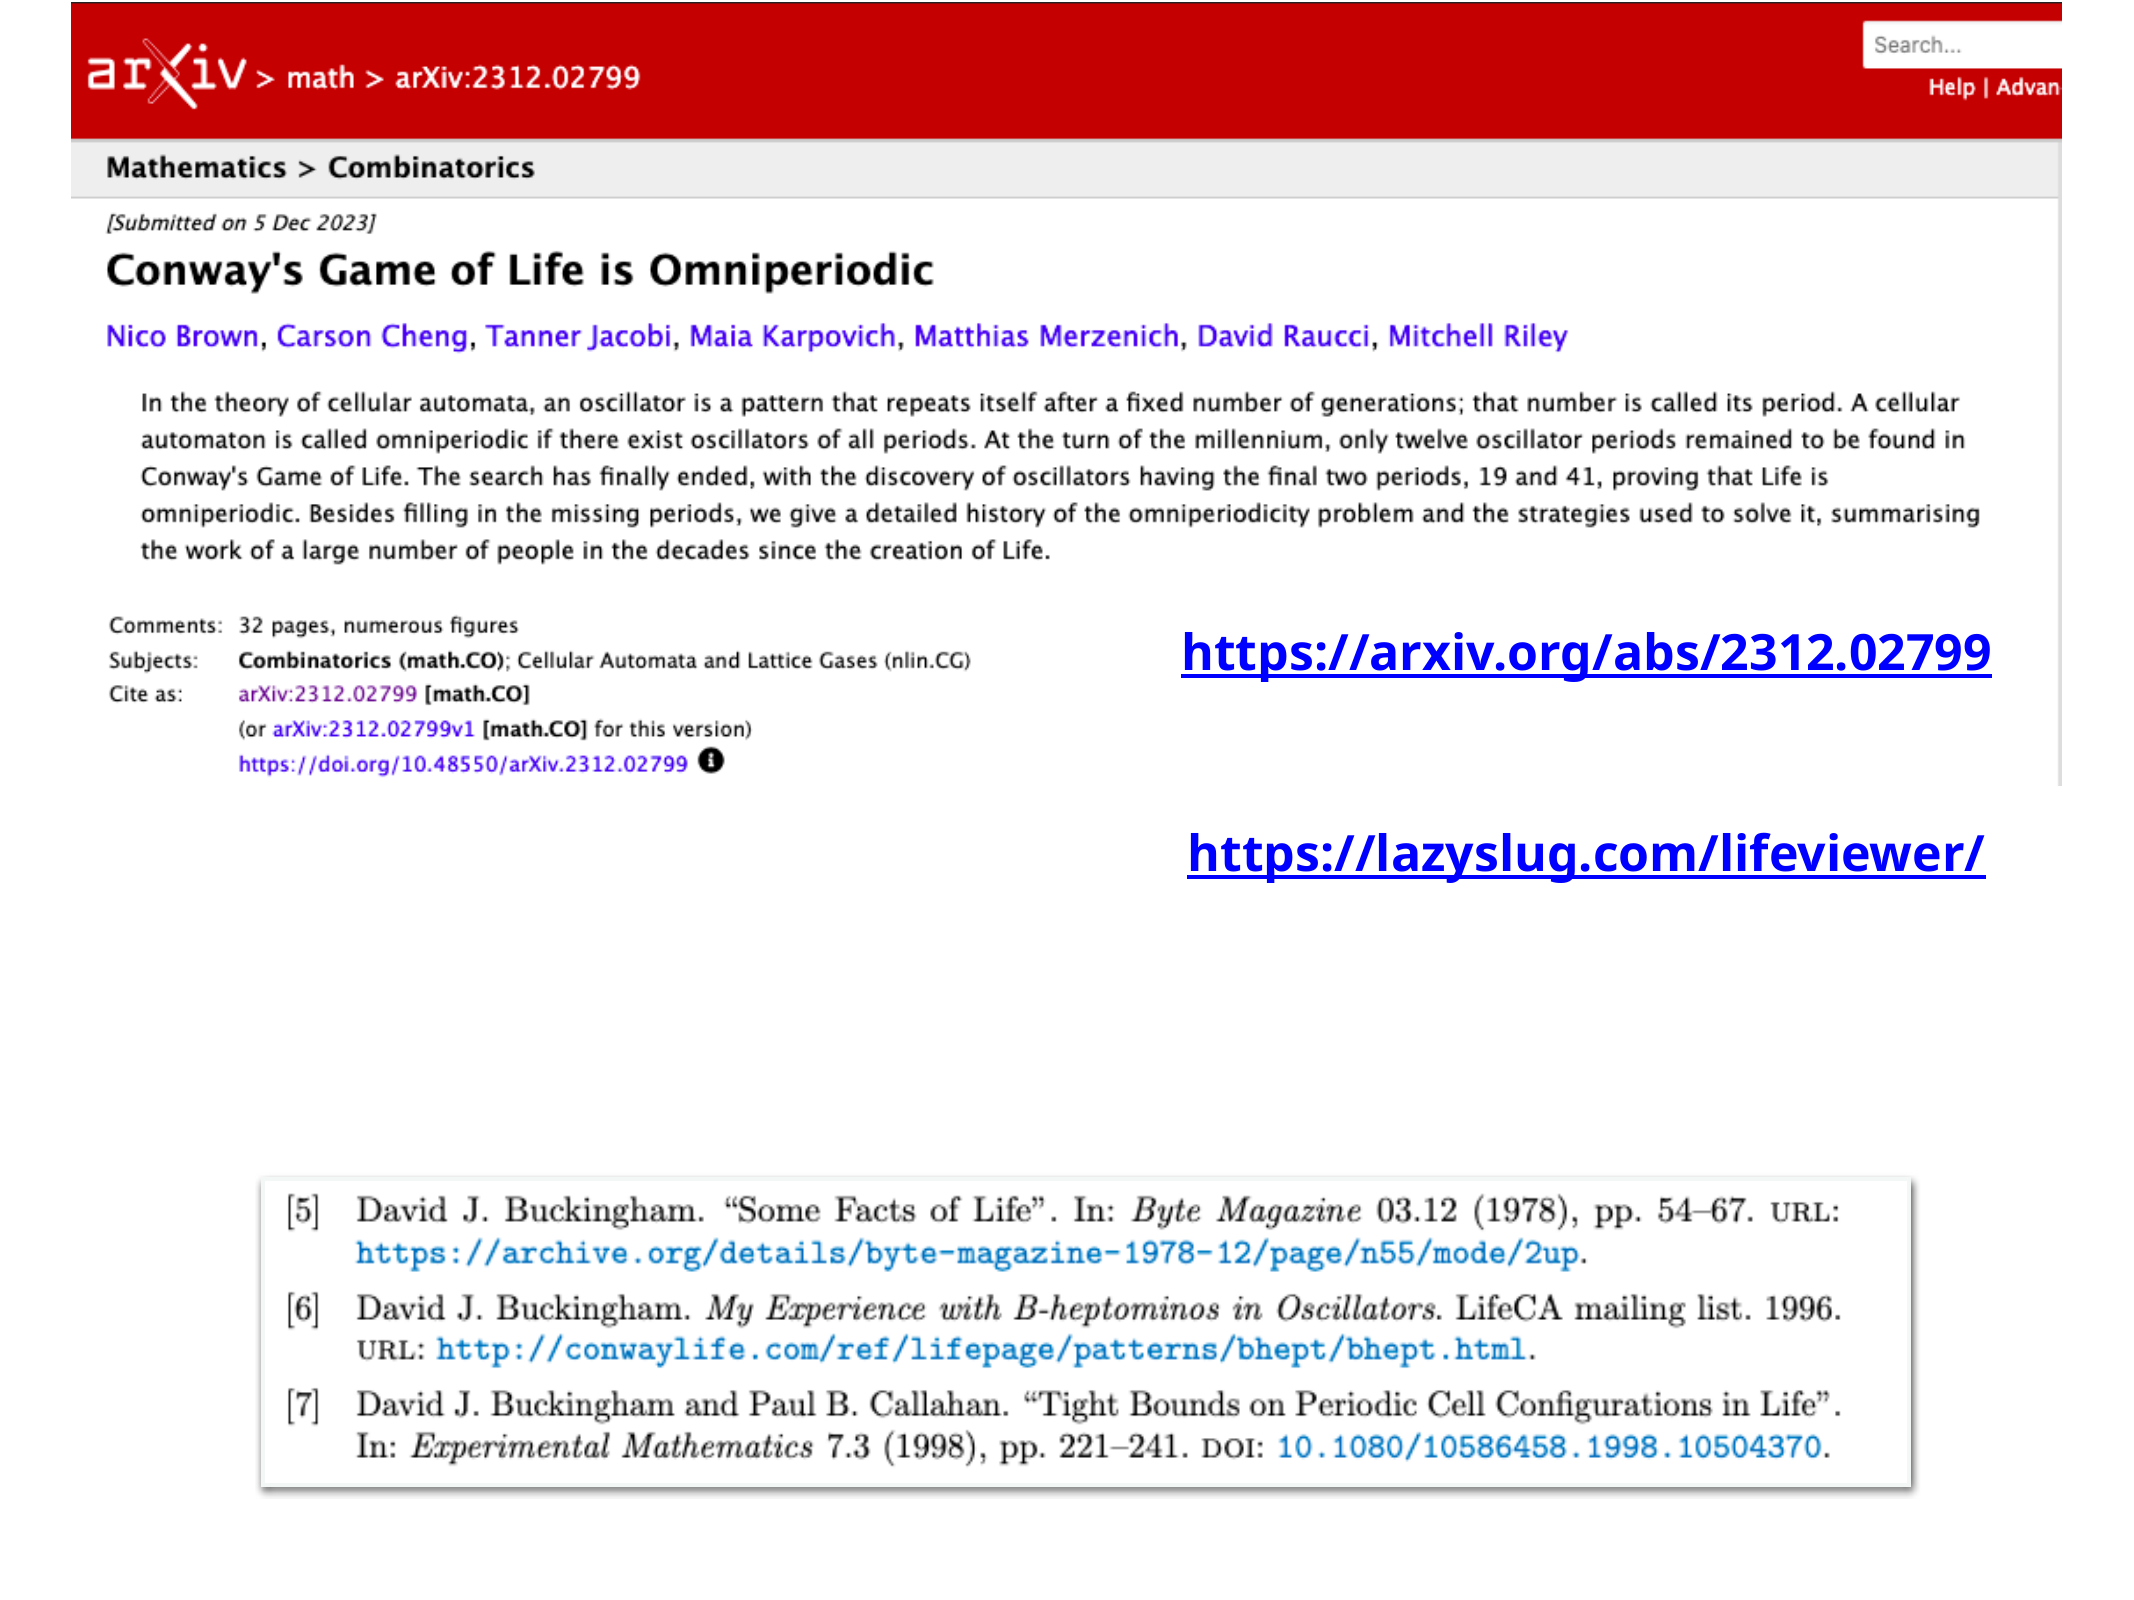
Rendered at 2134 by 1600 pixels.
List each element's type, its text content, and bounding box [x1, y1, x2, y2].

picture [264, 1180, 1907, 1484]
text_box https://lazyslug.com/lifeviewer/ [1179, 812, 1995, 898]
picture [71, 2, 2062, 787]
